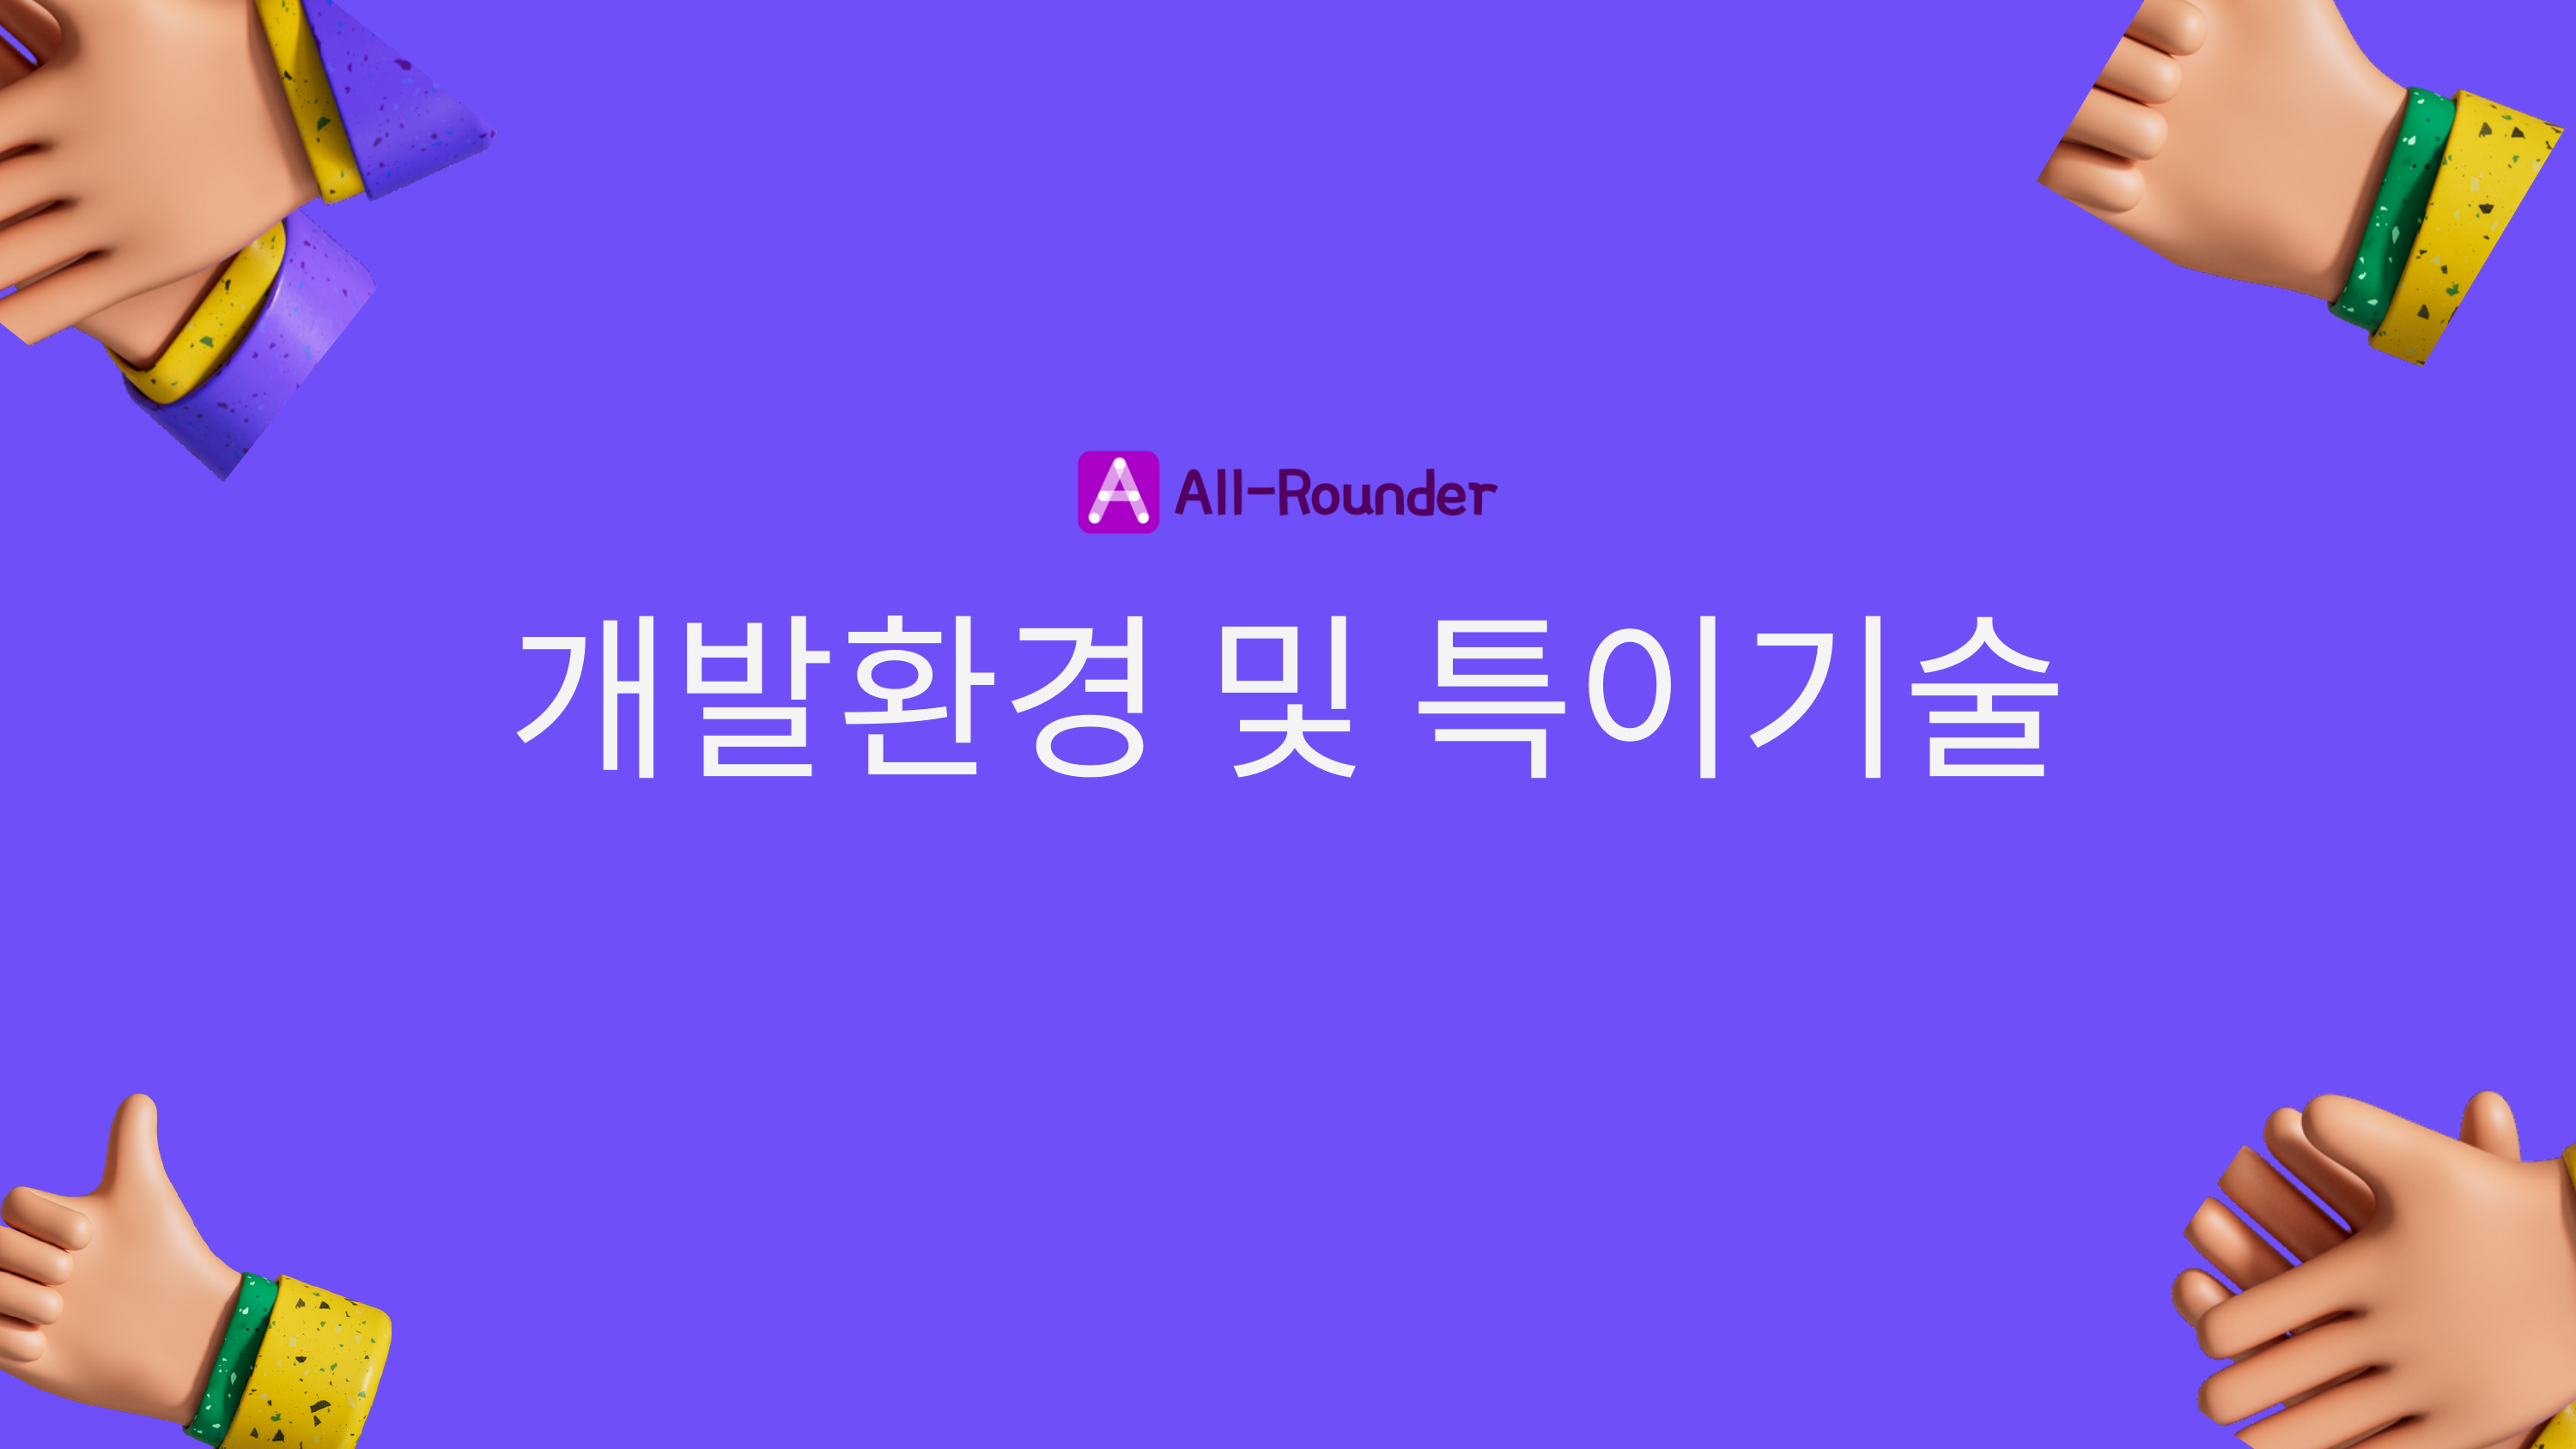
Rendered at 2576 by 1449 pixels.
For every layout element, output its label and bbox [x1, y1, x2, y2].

text_box [2104, 968, 2576, 1449]
text_box [416, 585, 2160, 929]
text_box [2036, 0, 2576, 400]
text_box [0, 0, 500, 494]
text_box [0, 1093, 392, 1449]
text_box [1048, 412, 1528, 573]
